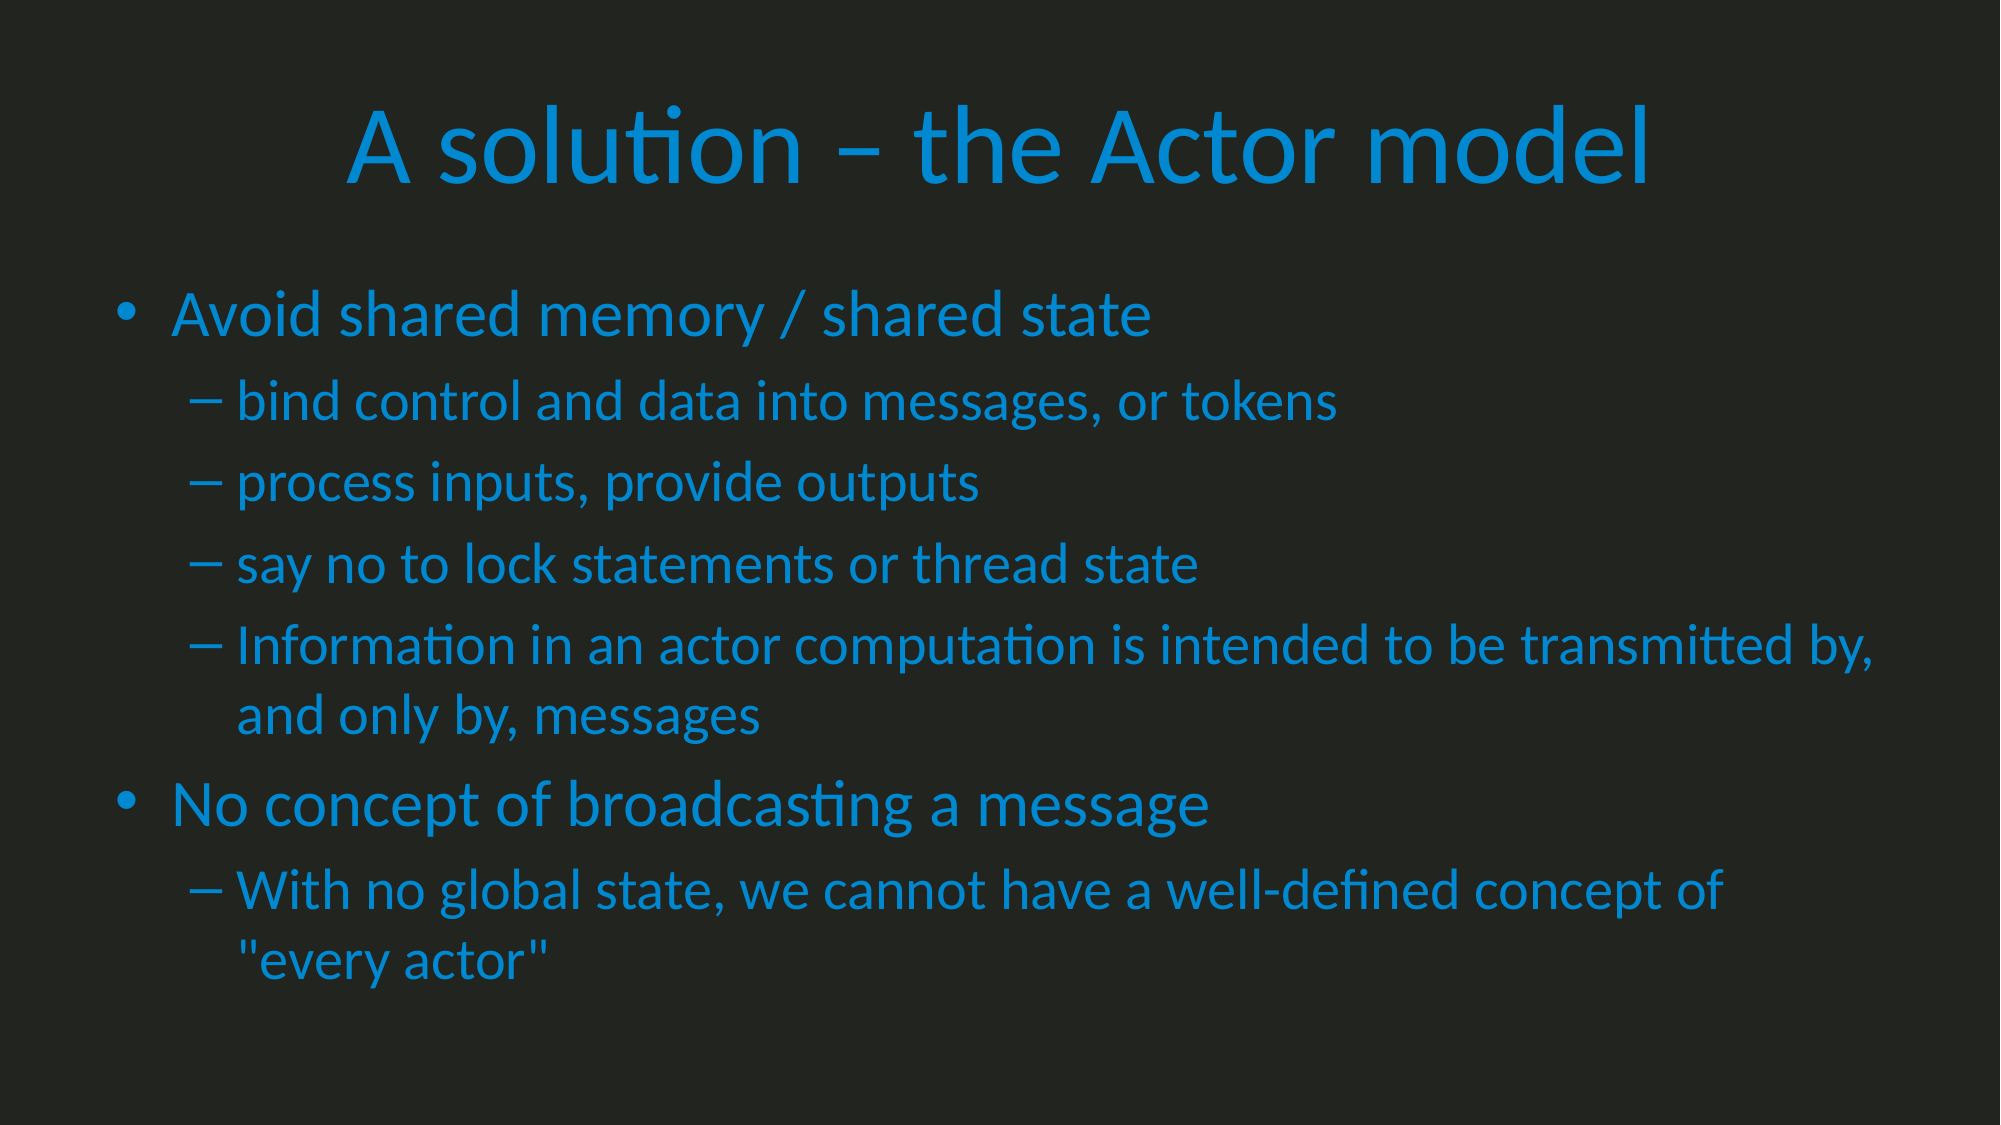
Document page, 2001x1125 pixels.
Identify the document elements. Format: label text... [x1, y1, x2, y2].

list Avoid shared memory / shared state bind control and data into messages, or tokens process inputs, provide outputs say no to lock statements or thread state Information in an actor computation is intended to be transmitted by, and only by, messages No concept of broadcasting a message With no global state, we cannot have a well-defined concept of "every actor" [99, 262, 1900, 1005]
title A solution – the Actor model [99, 45, 1900, 233]
